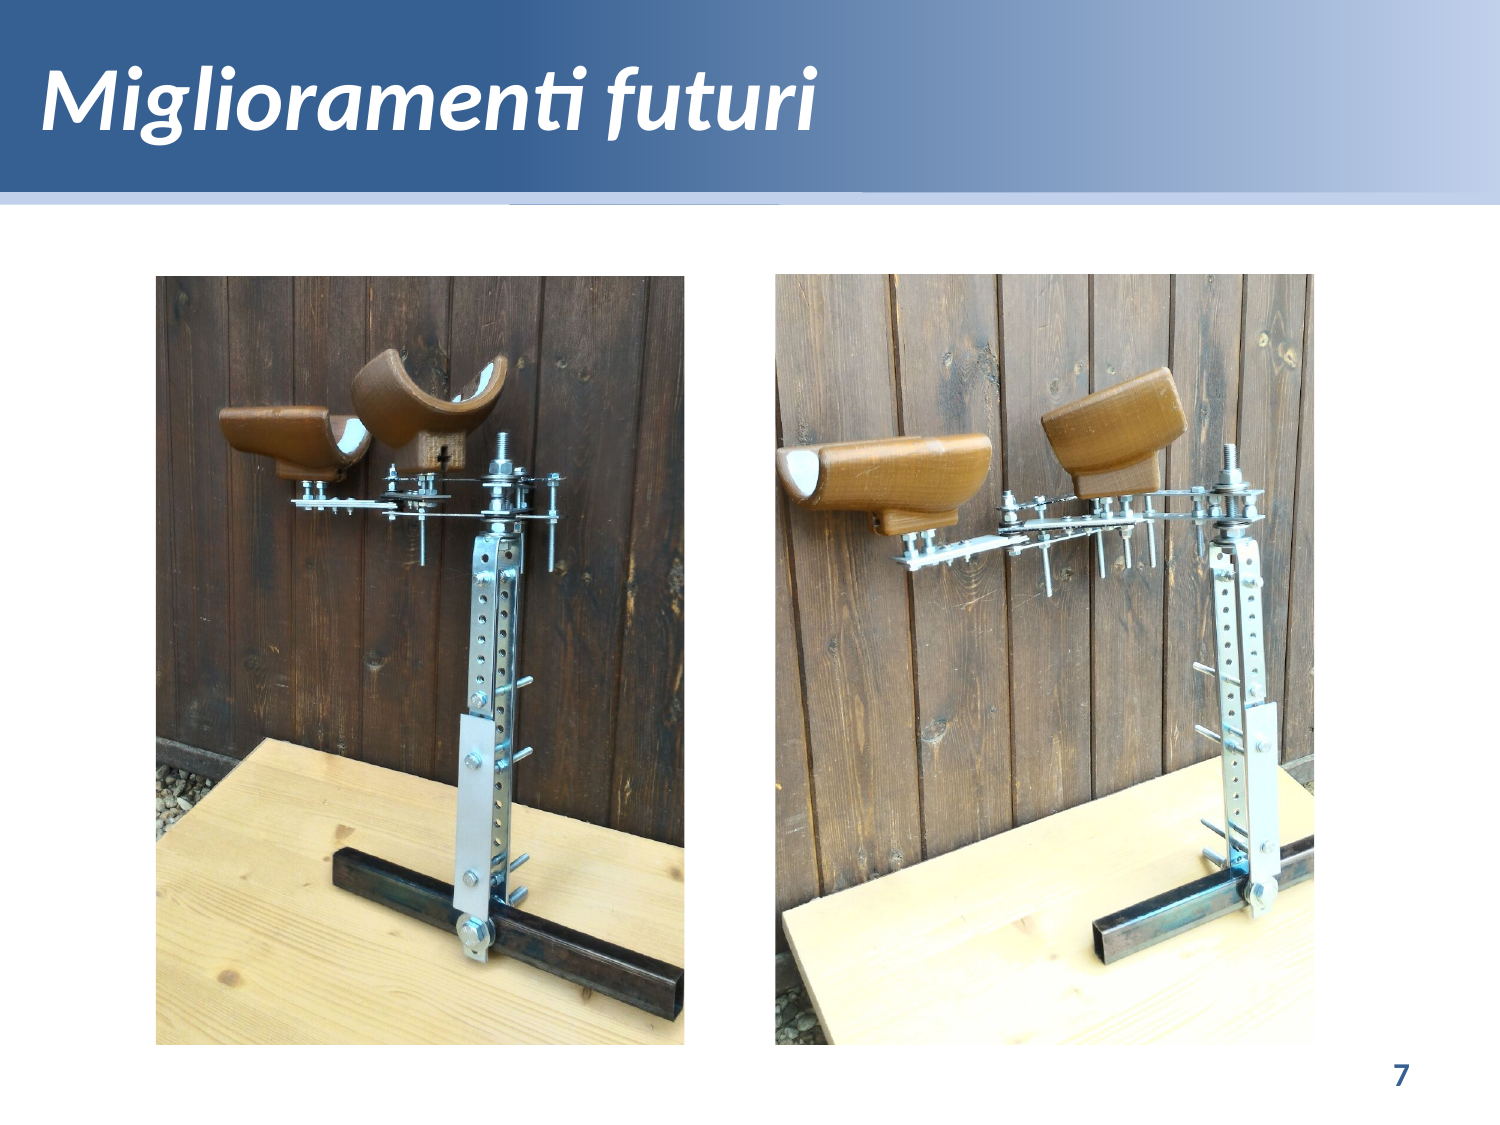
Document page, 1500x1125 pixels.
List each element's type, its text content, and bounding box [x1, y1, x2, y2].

picture [775, 274, 1315, 1046]
title Miglioramenti futuri [24, 0, 1375, 188]
slide_number 7 [1074, 1042, 1425, 1103]
picture [155, 276, 685, 1046]
